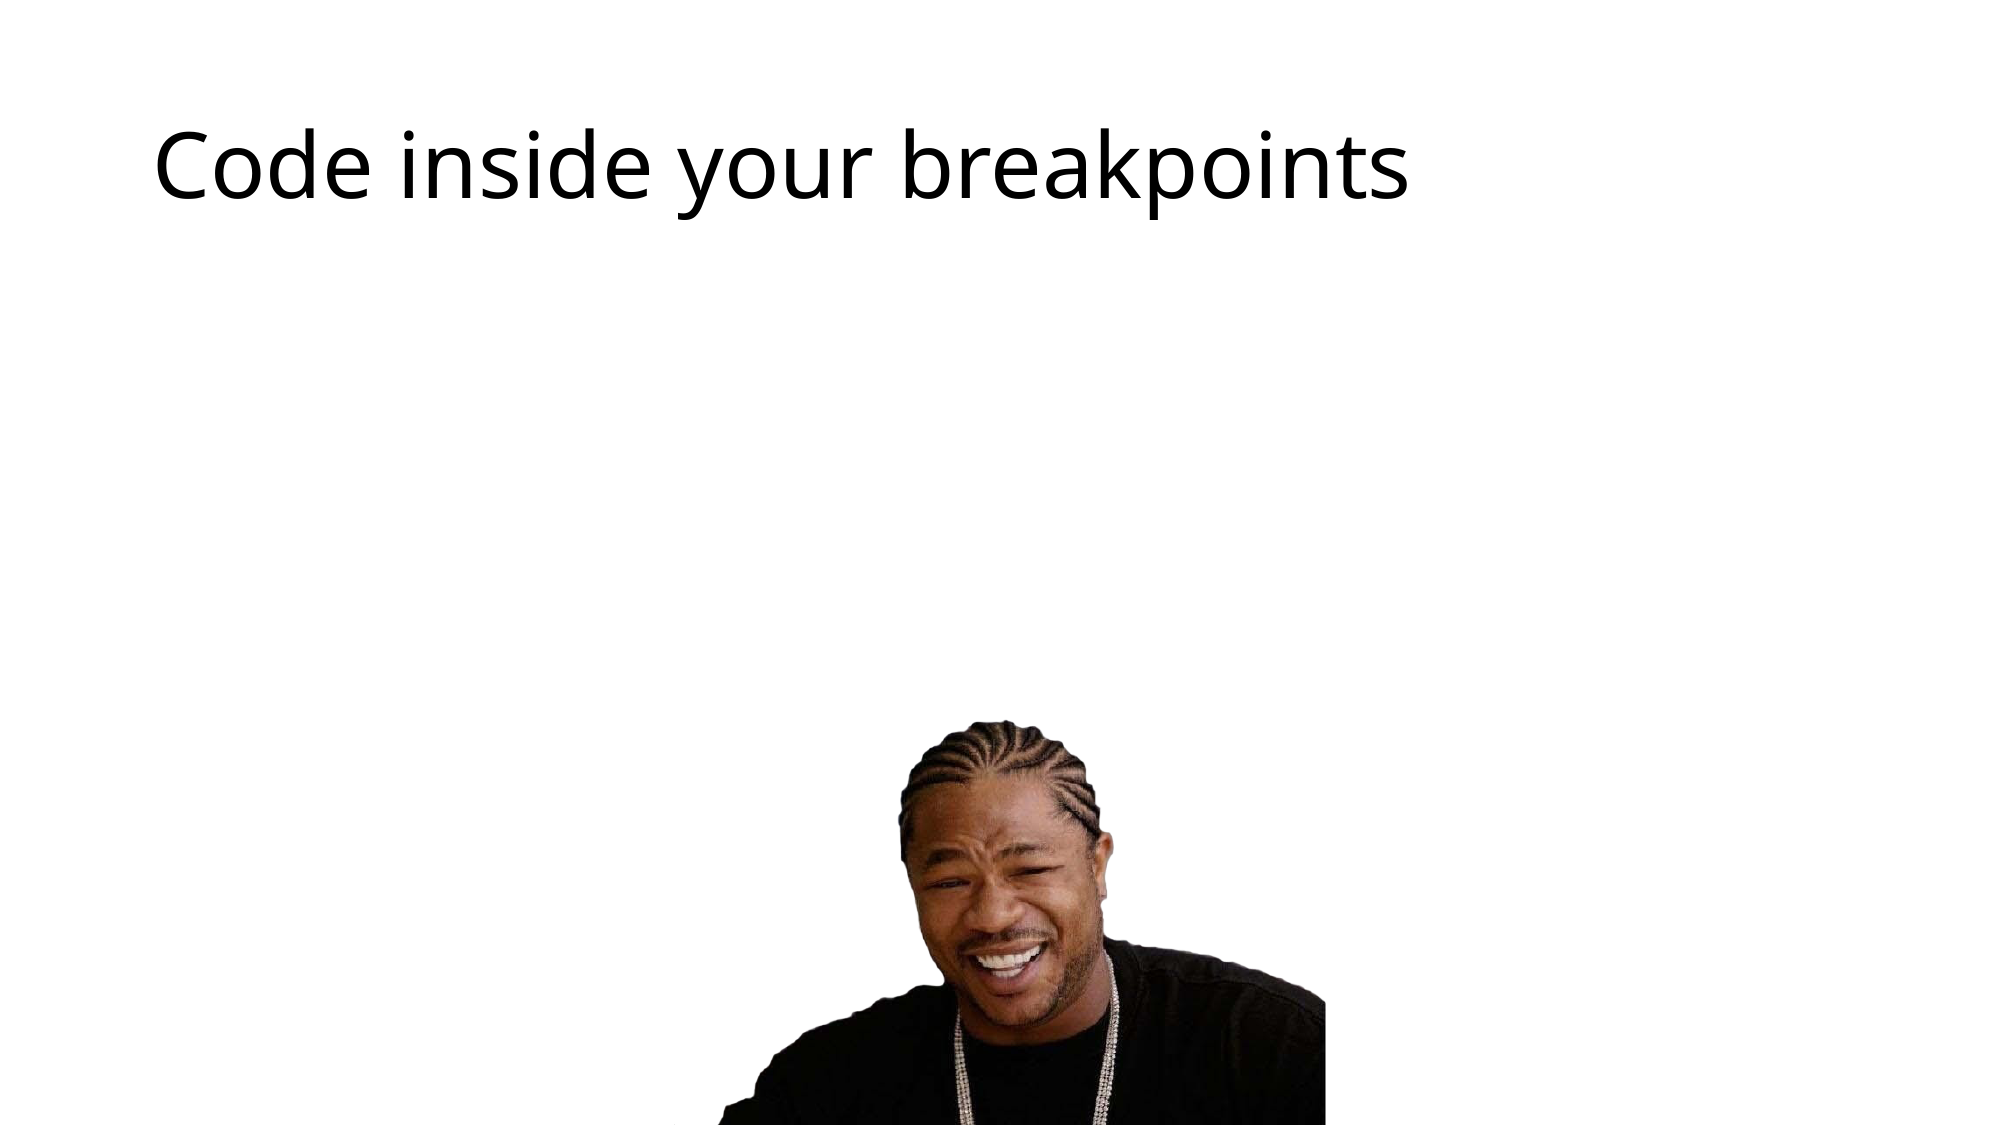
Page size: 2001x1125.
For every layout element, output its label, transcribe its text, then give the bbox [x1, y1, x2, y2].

title Code inside your breakpoints [137, 59, 1863, 278]
picture [674, 719, 1326, 1125]
